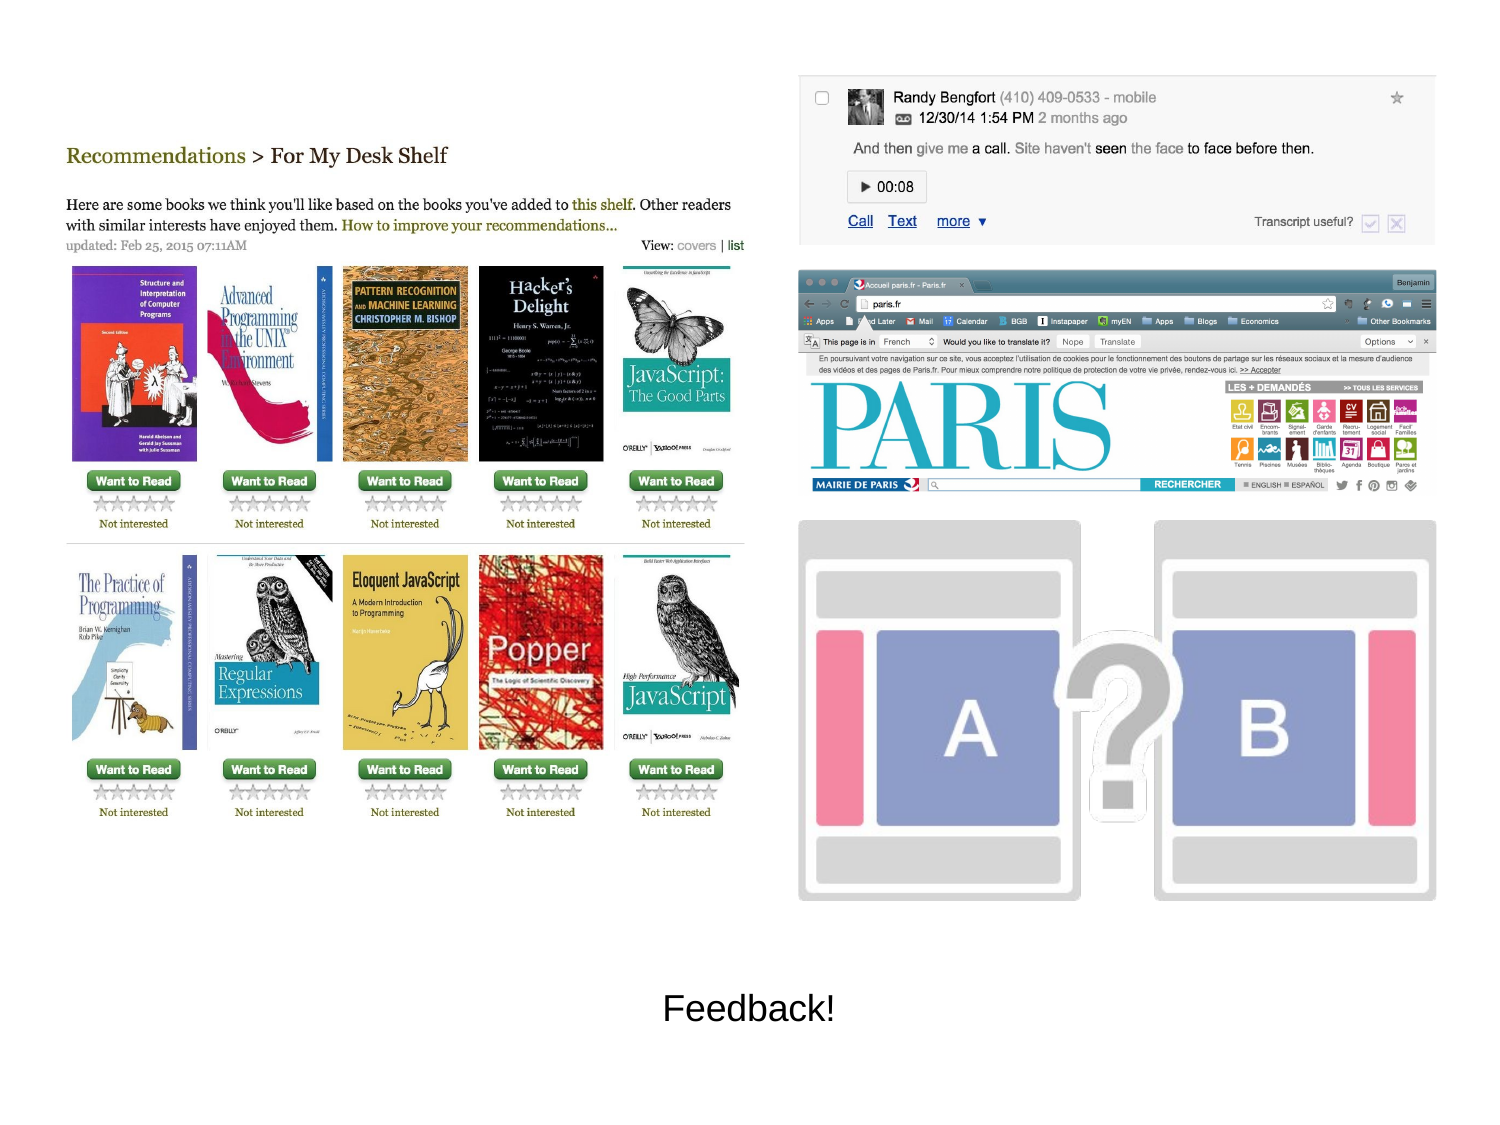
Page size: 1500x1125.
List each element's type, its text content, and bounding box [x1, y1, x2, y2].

text_box [798, 75, 1437, 245]
text_box [63, 139, 752, 830]
text_box [798, 269, 1437, 496]
text_box [798, 520, 1437, 901]
text_box Feedback! [660, 983, 840, 1029]
